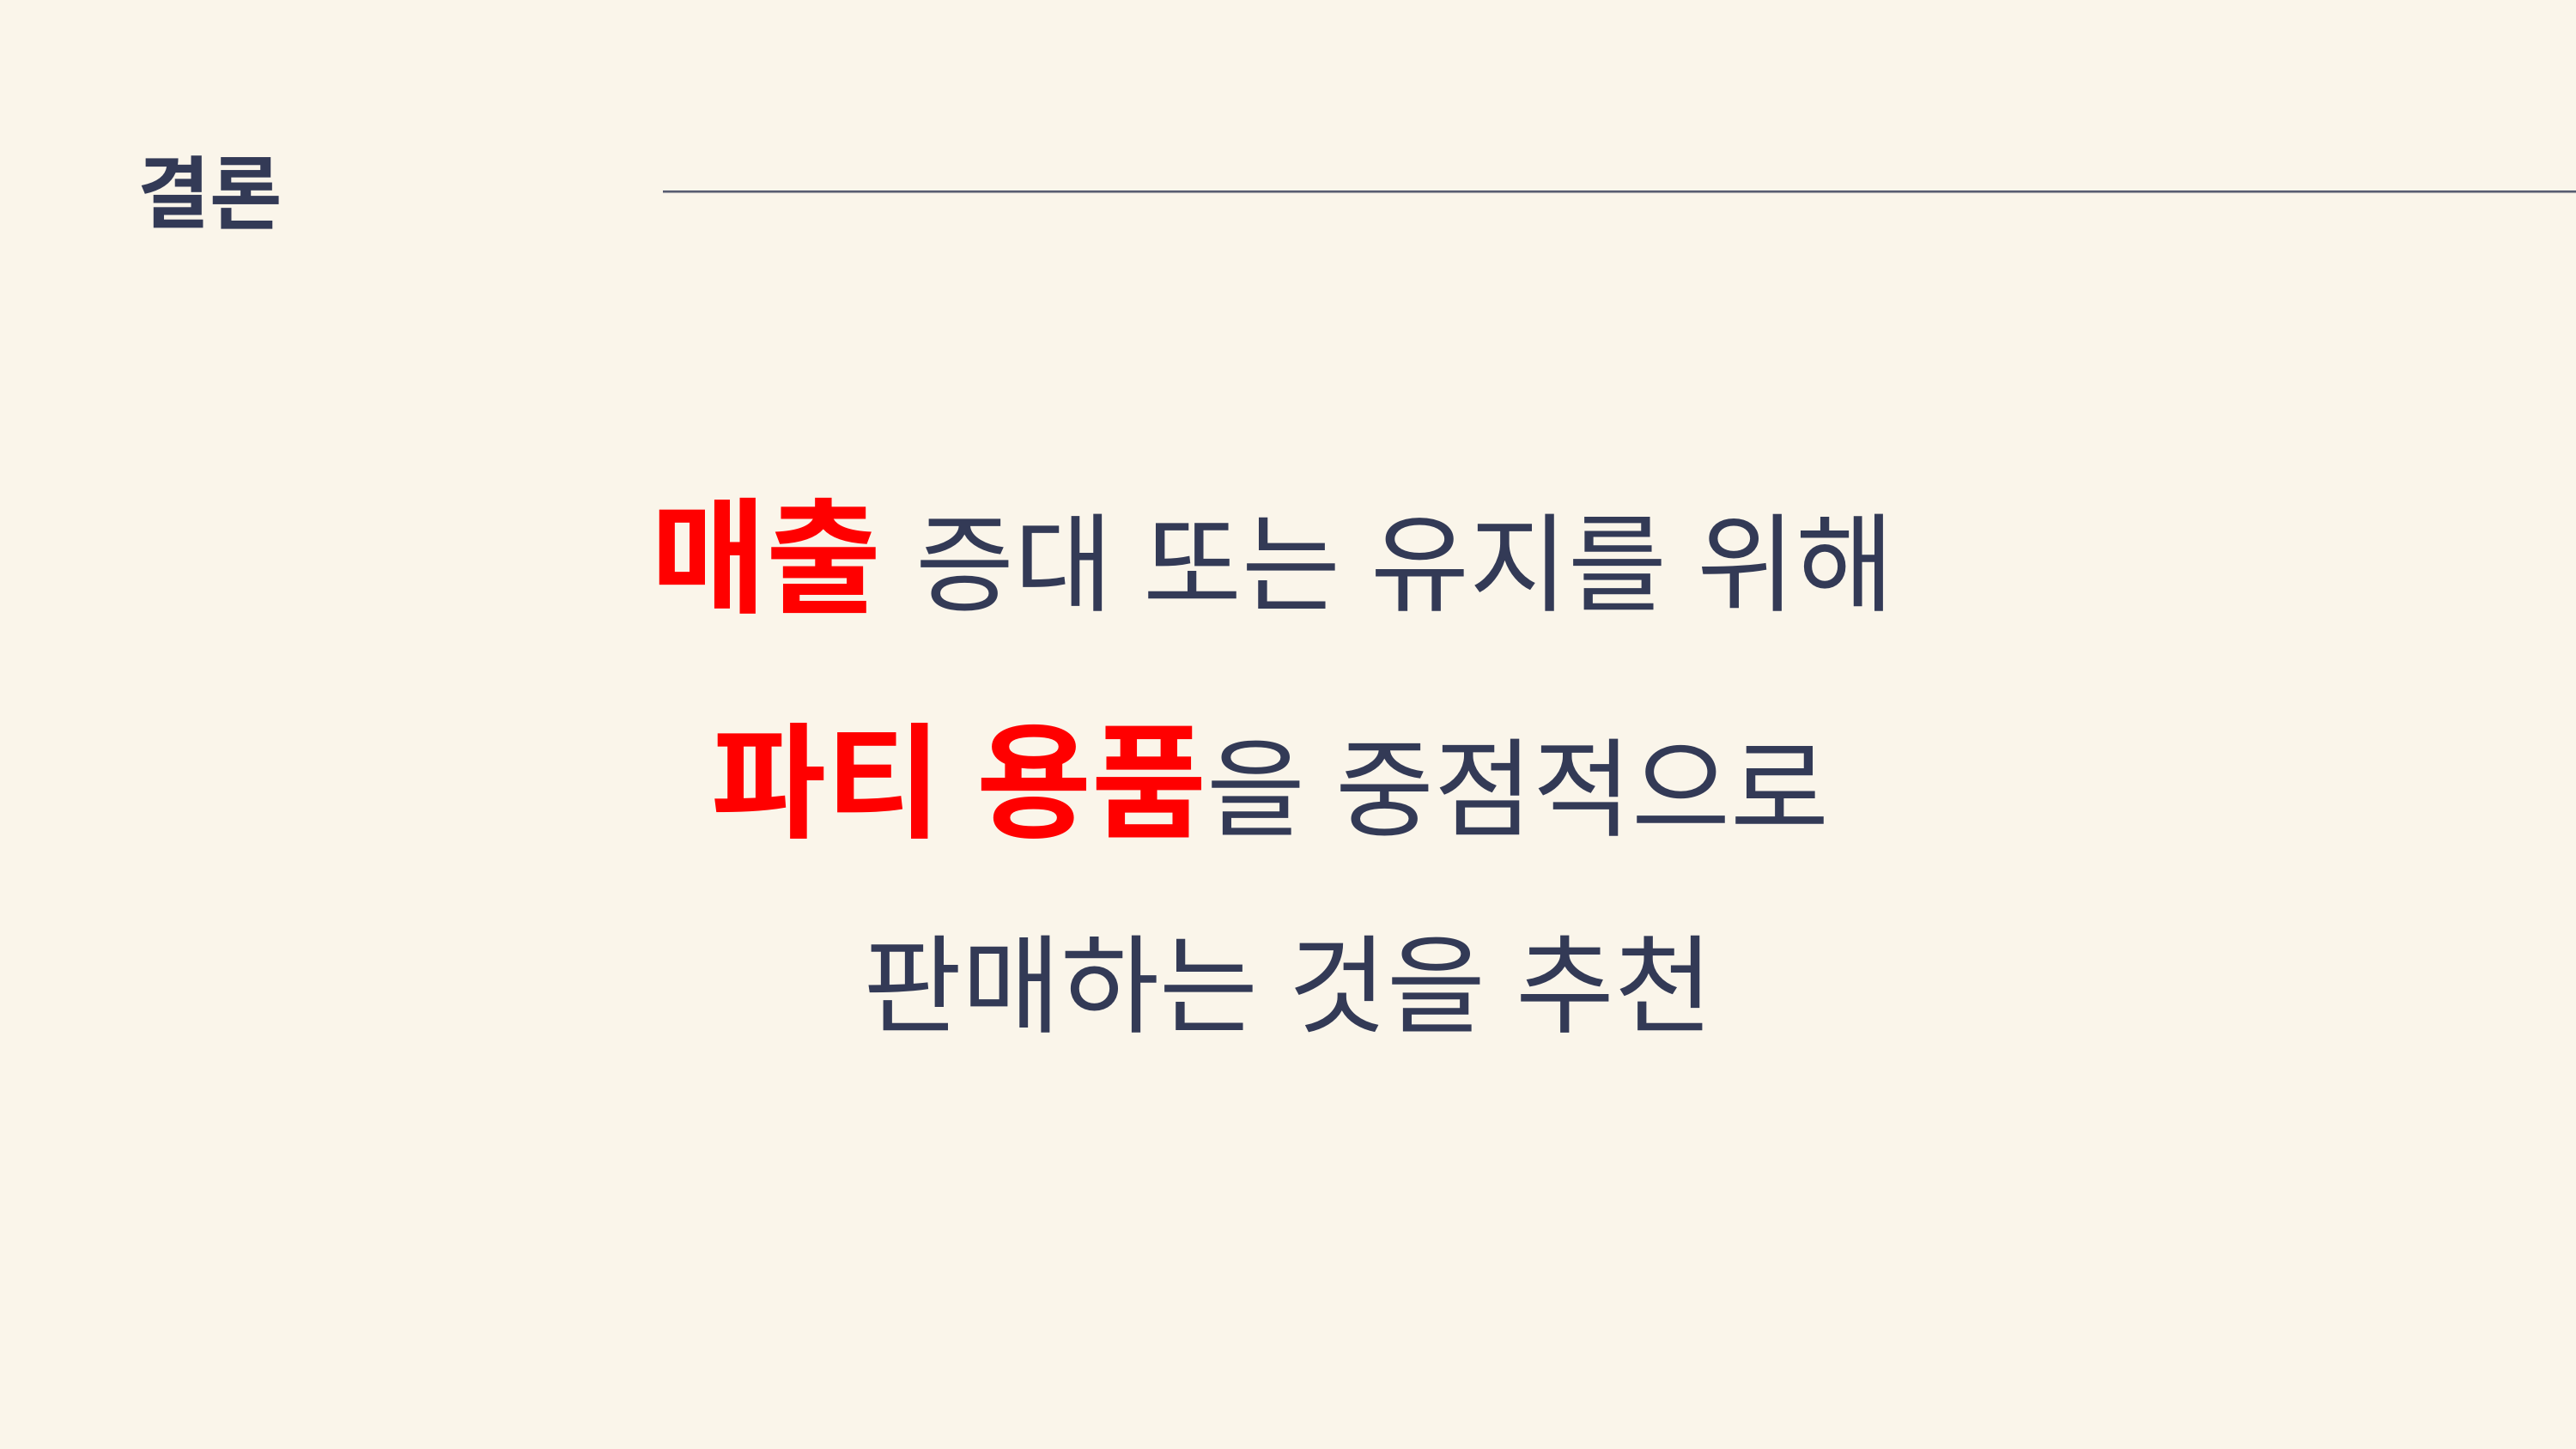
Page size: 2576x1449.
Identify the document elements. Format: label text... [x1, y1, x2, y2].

text_box 매출 증대 또는 유지를 위해 파티 용품을 중점적으로 판매하는 것을 추천 [530, 363, 2046, 1085]
picture [663, 191, 2576, 194]
text_box 결론 [137, 139, 1149, 249]
